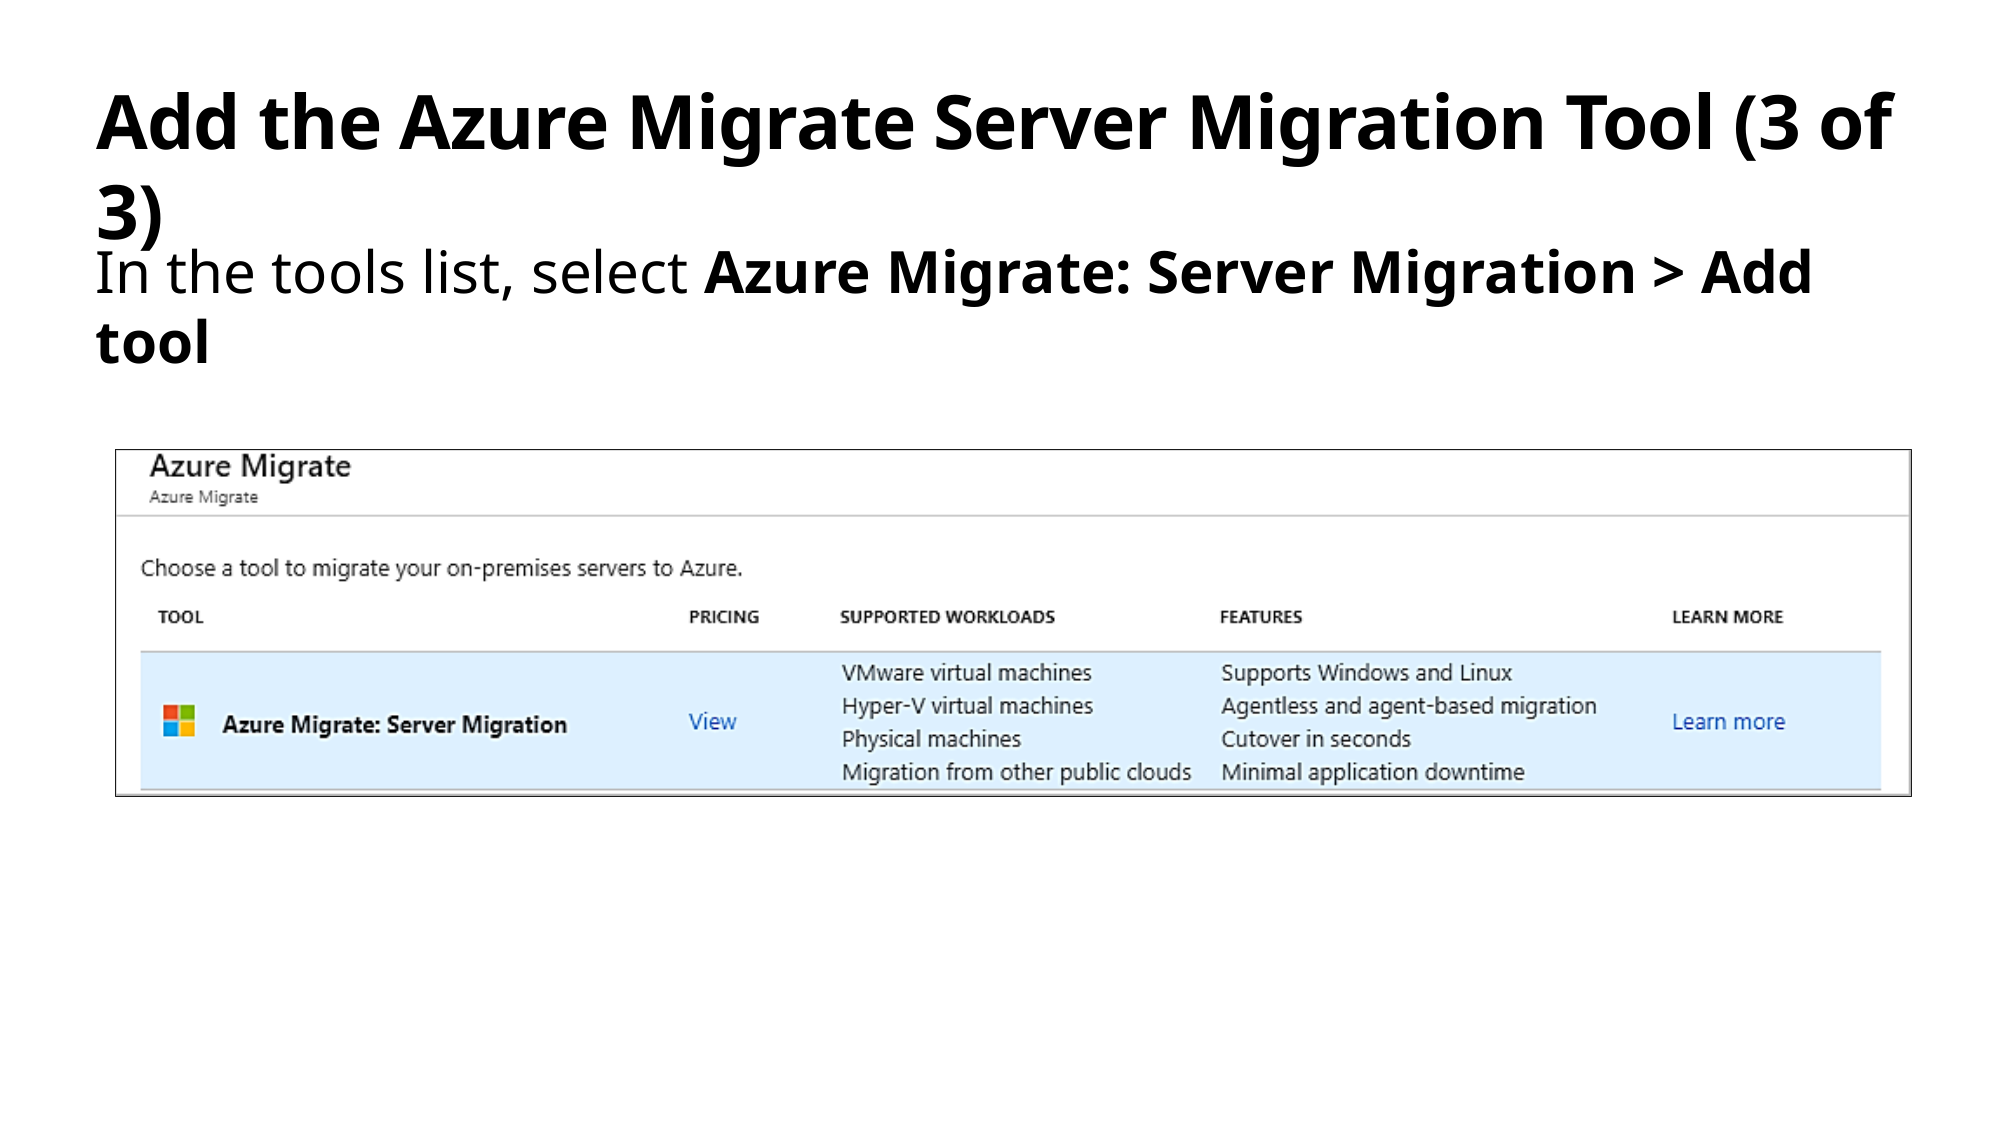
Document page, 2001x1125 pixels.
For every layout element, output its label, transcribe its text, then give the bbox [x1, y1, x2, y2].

list In the tools list, select Azure Migrate: Server Migration > Add tool [95, 235, 1904, 307]
title Add the Azure Migrate Server Migration Tool (3 of 3) [96, 75, 1904, 166]
picture [115, 449, 1912, 796]
